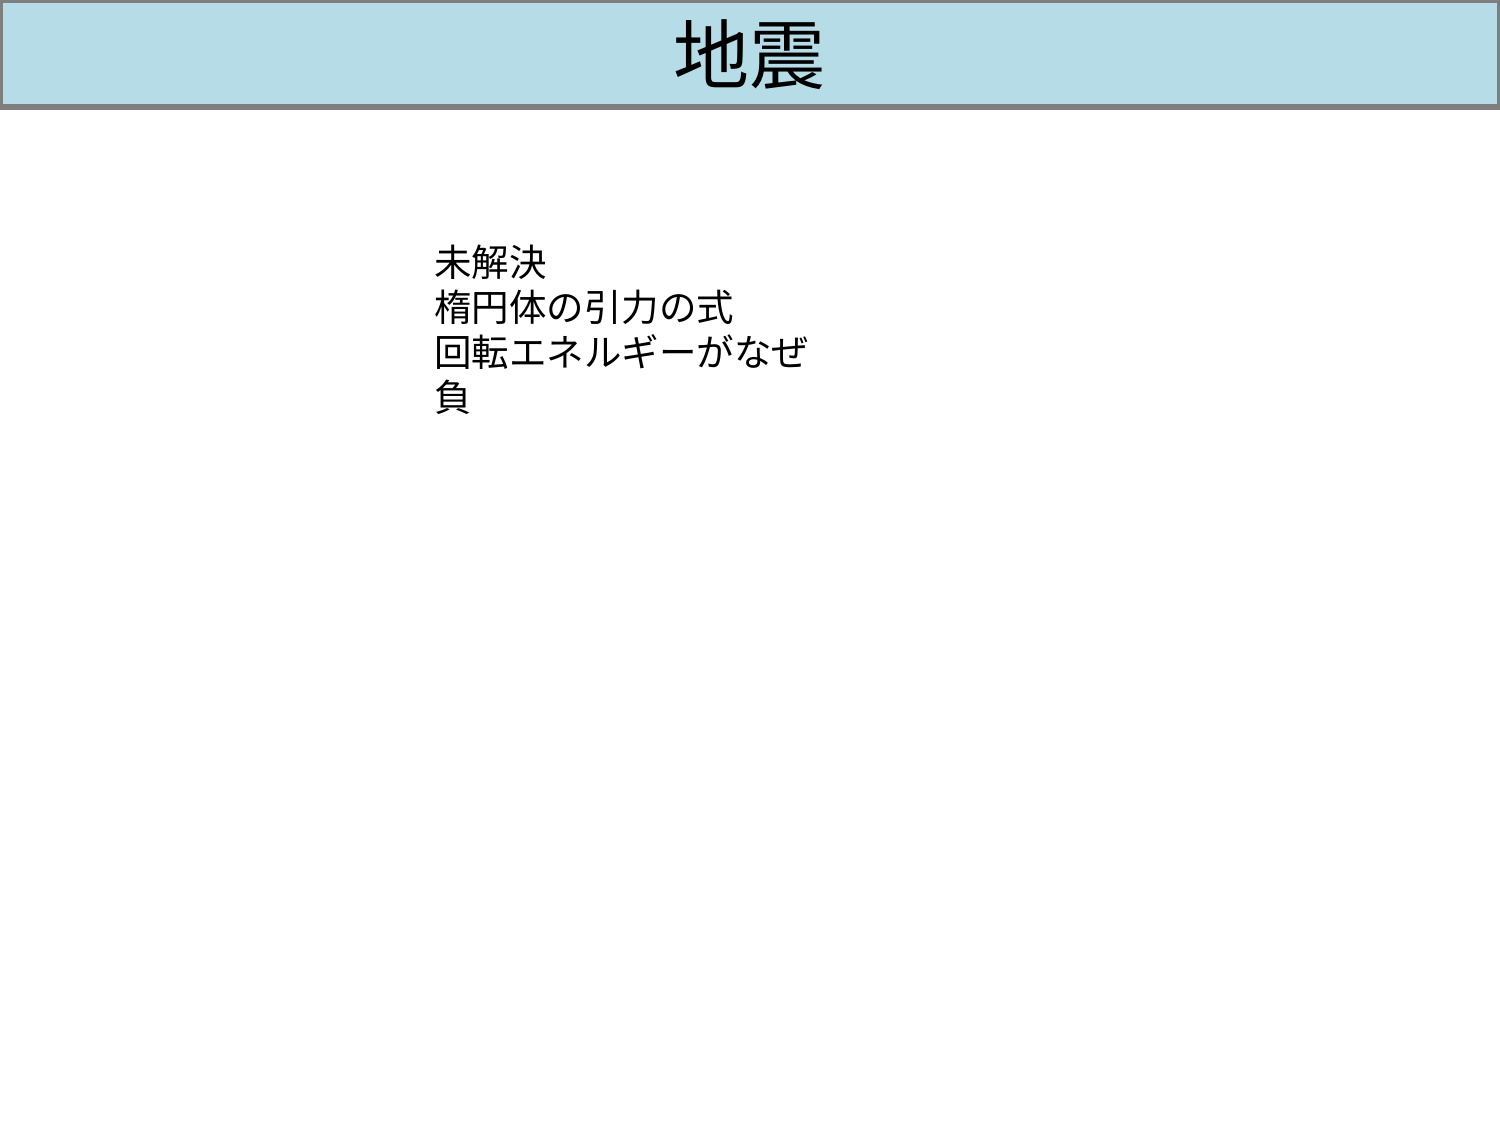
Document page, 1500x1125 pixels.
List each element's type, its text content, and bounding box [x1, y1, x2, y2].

text_box 未解決 楕円体の引力の式 回転エネルギーがなぜ負 [419, 231, 853, 427]
title 地震 [0, 0, 1500, 107]
